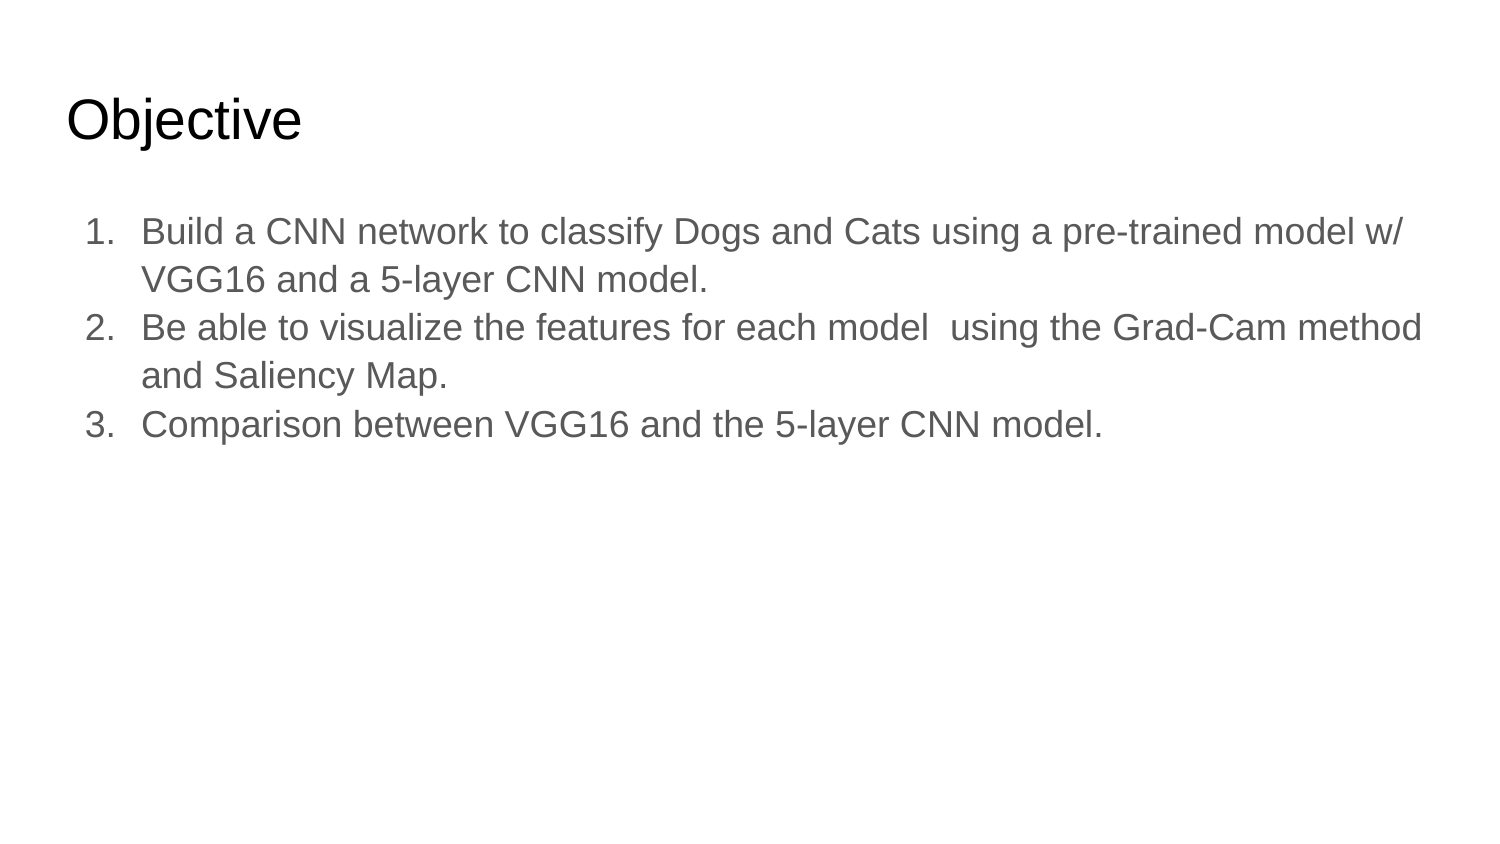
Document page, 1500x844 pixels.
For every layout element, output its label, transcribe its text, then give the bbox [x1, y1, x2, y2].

list Build a CNN network to classify Dogs and Cats using a pre-trained model w/ VGG16 and a 5-layer CNN model. Be able to visualize the features for each model using the Grad-Cam method and Saliency Map. Comparison between VGG16 and the 5-layer CNN model. [51, 189, 1449, 750]
title Objective [51, 72, 1449, 167]
